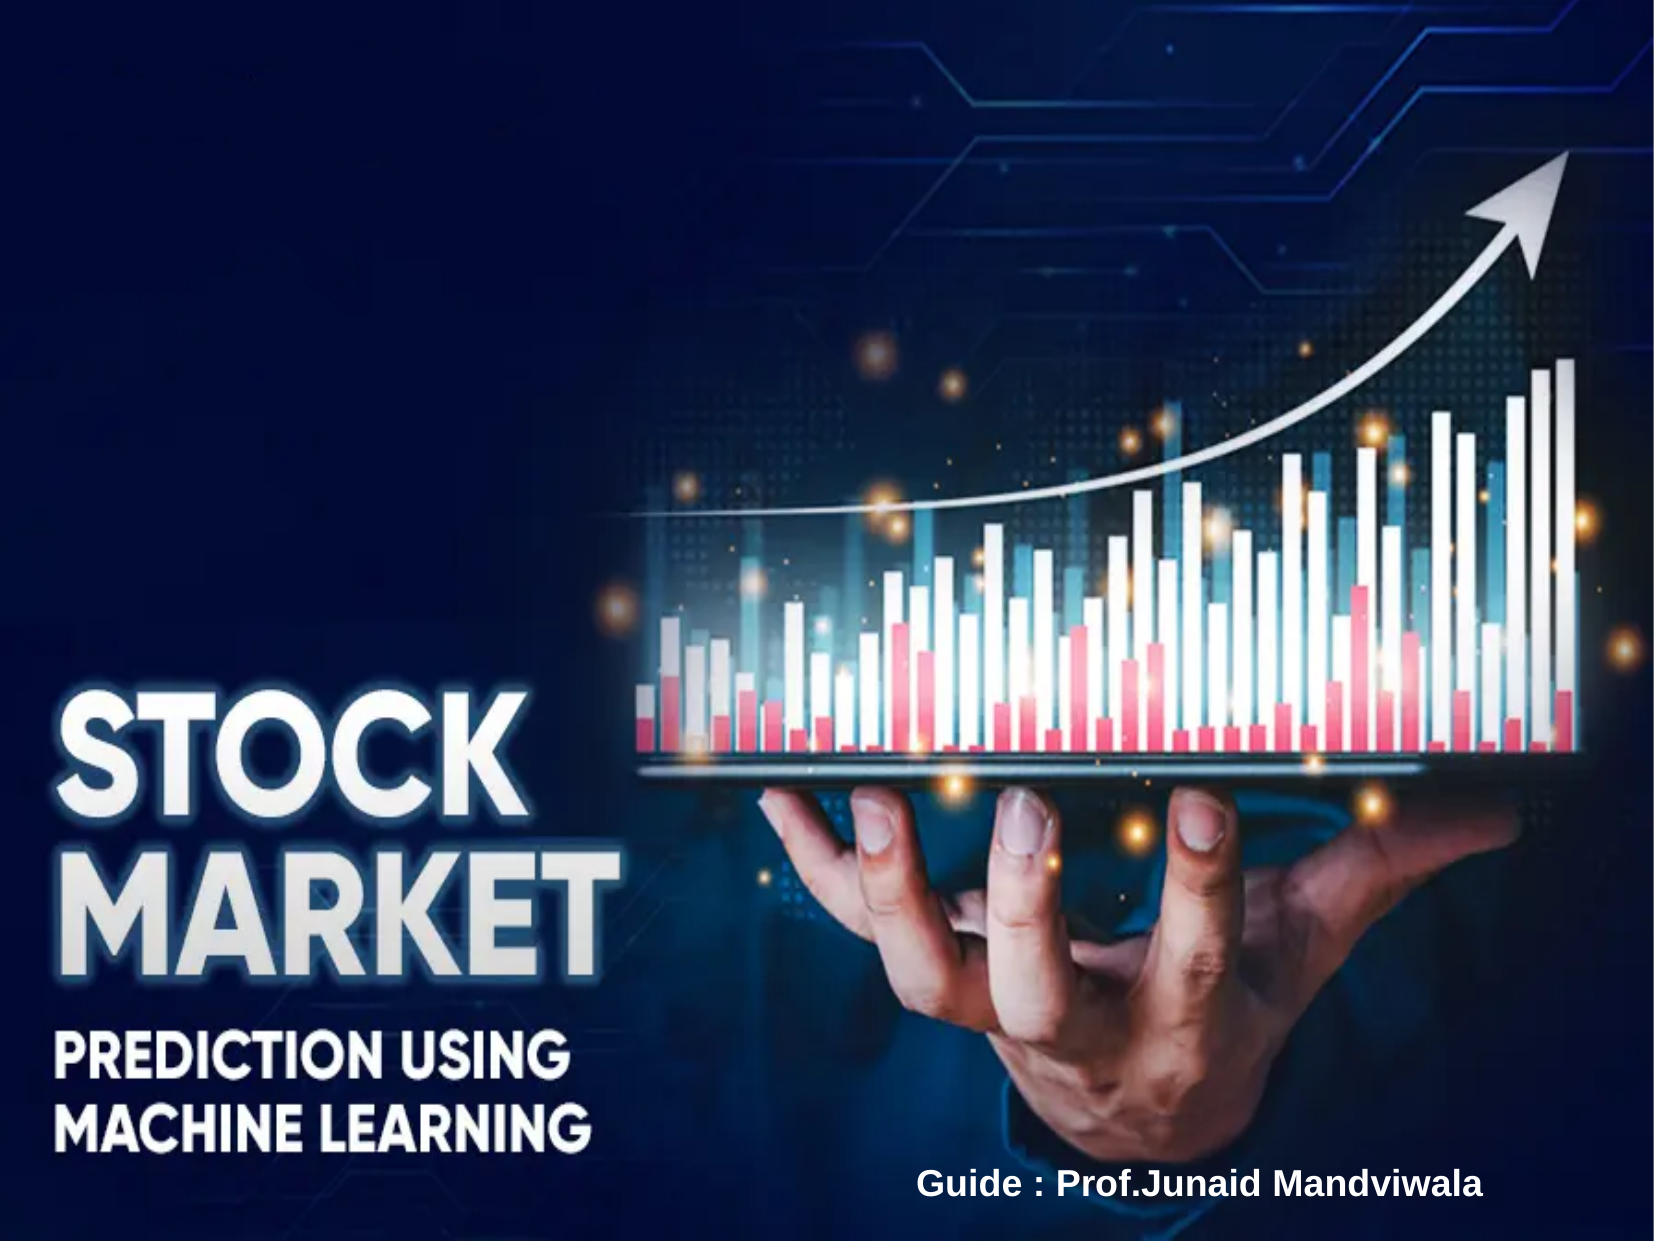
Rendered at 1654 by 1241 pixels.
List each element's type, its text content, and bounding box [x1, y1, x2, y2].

text_box Guide : Prof.Junaid Mandviwala [901, 1151, 1654, 1212]
picture [0, 0, 1654, 1241]
